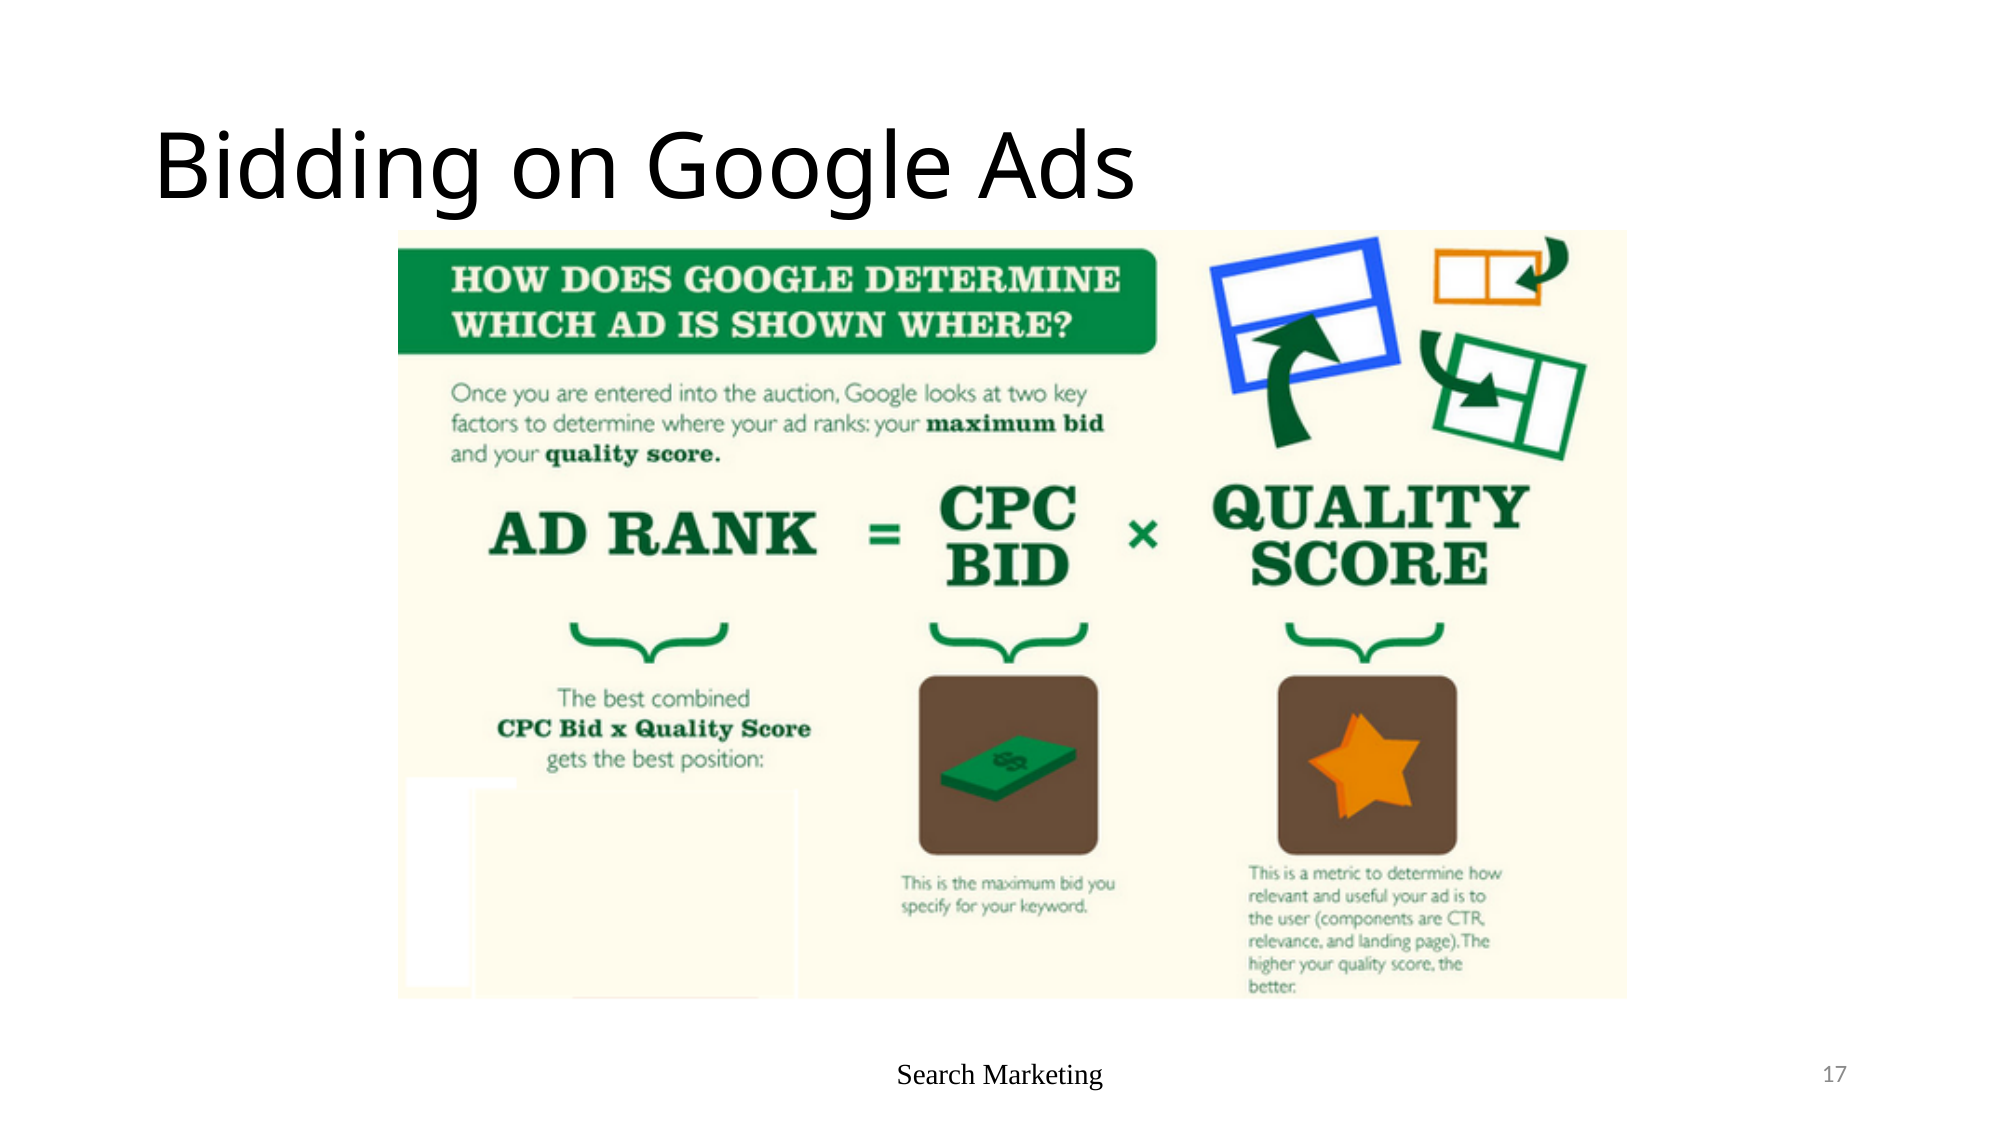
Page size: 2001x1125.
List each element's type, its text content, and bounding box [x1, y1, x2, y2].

slide_number 17 [1412, 1042, 1863, 1103]
footer Search Marketing [662, 1042, 1338, 1103]
picture [398, 230, 1627, 1014]
title Bidding on Google Ads [137, 59, 1863, 278]
